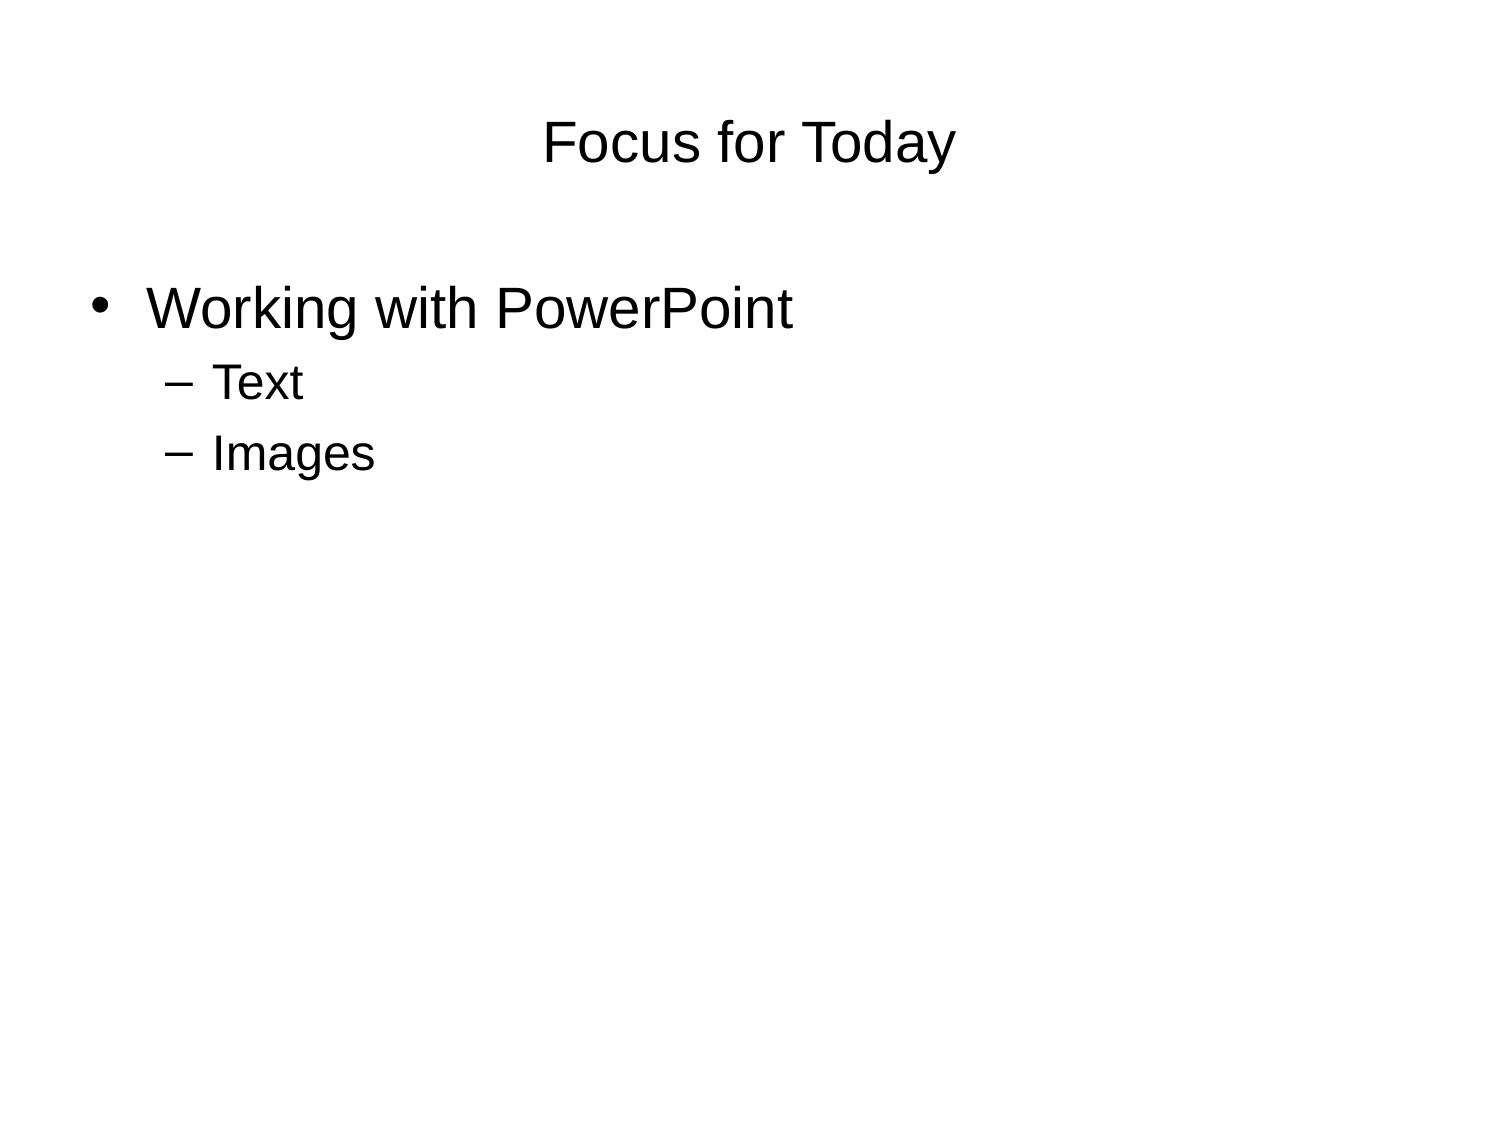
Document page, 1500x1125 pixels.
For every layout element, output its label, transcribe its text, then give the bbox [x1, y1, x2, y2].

list Working with PowerPoint Text Images [75, 262, 1425, 1005]
title Focus for Today [75, 45, 1425, 233]
